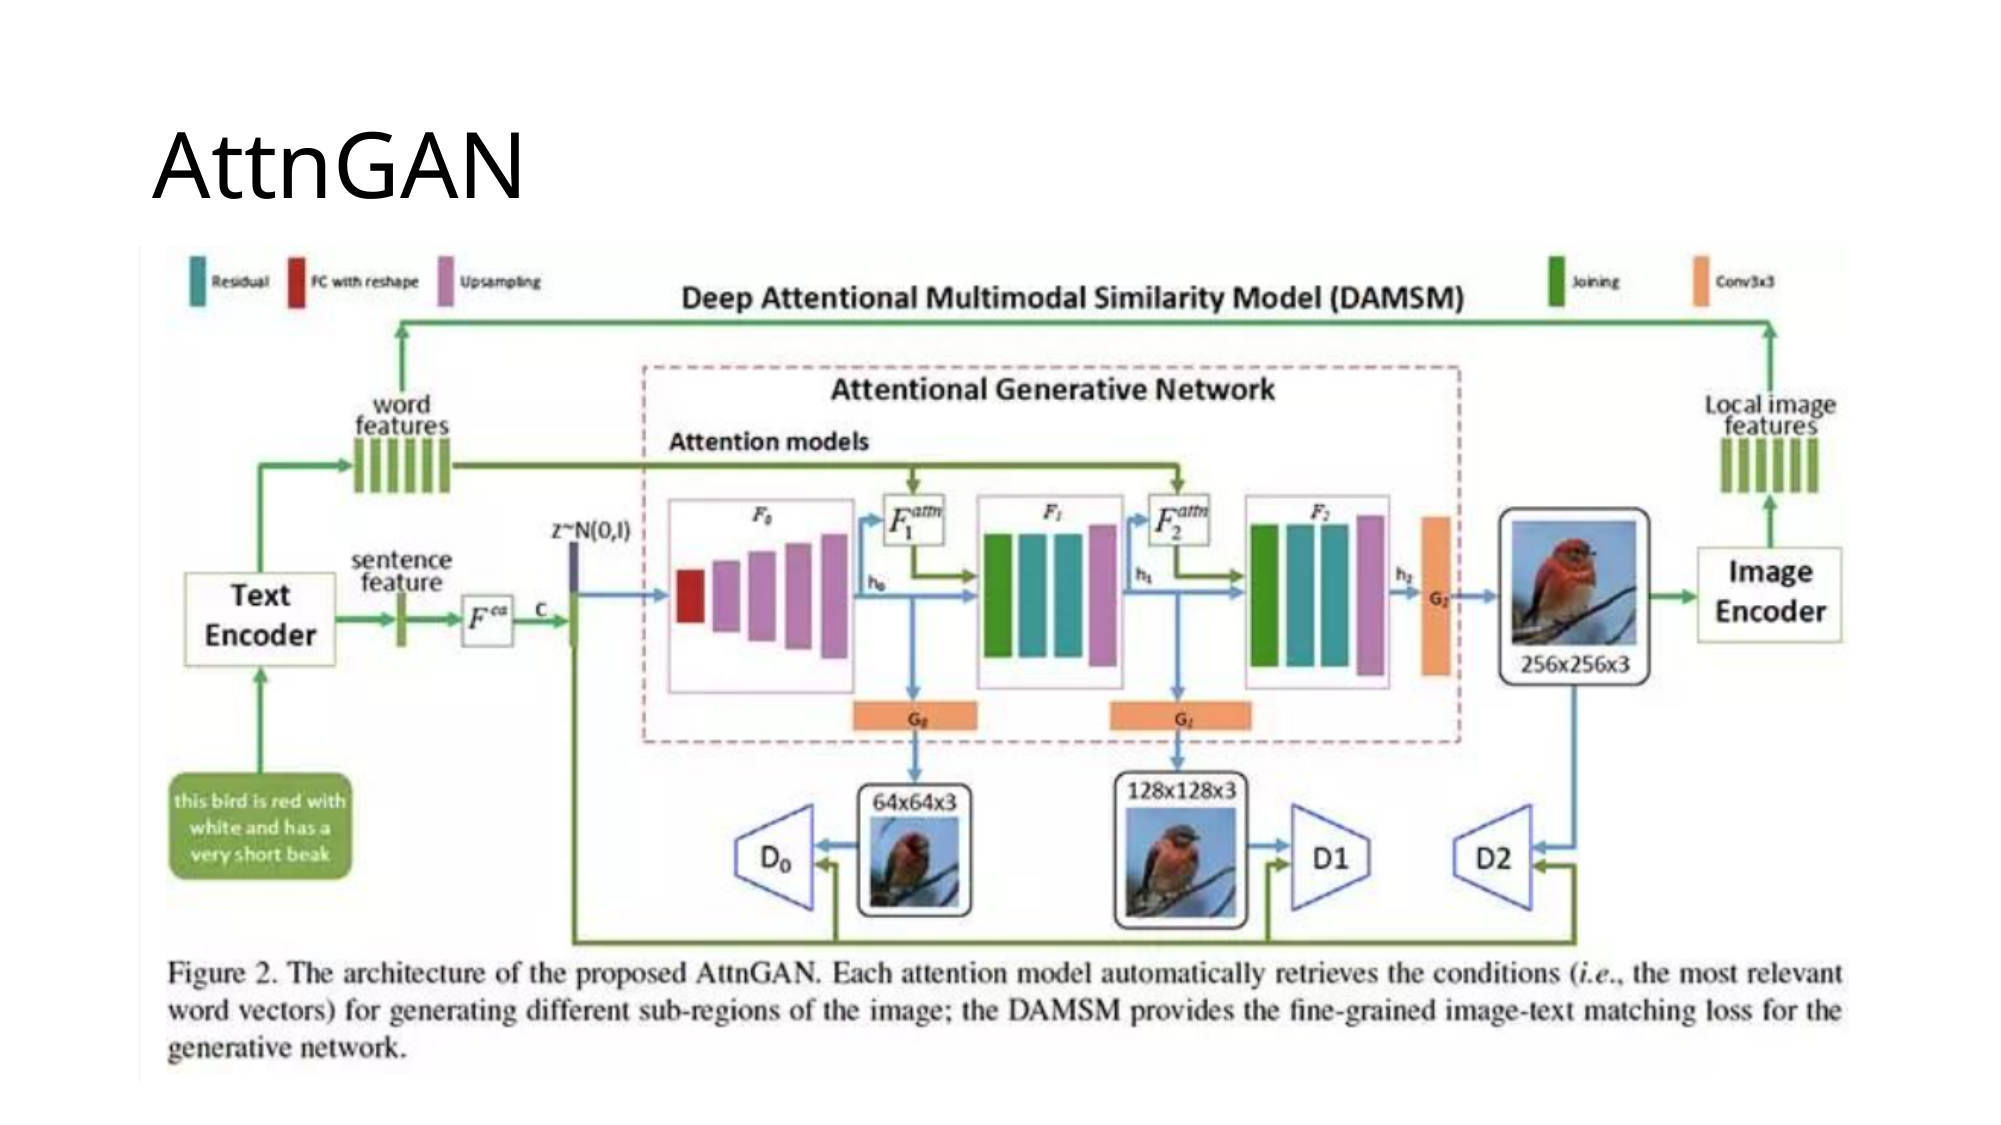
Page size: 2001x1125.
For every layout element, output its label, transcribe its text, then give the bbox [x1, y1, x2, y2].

title AttnGAN [137, 59, 1863, 278]
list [139, 246, 1861, 1081]
